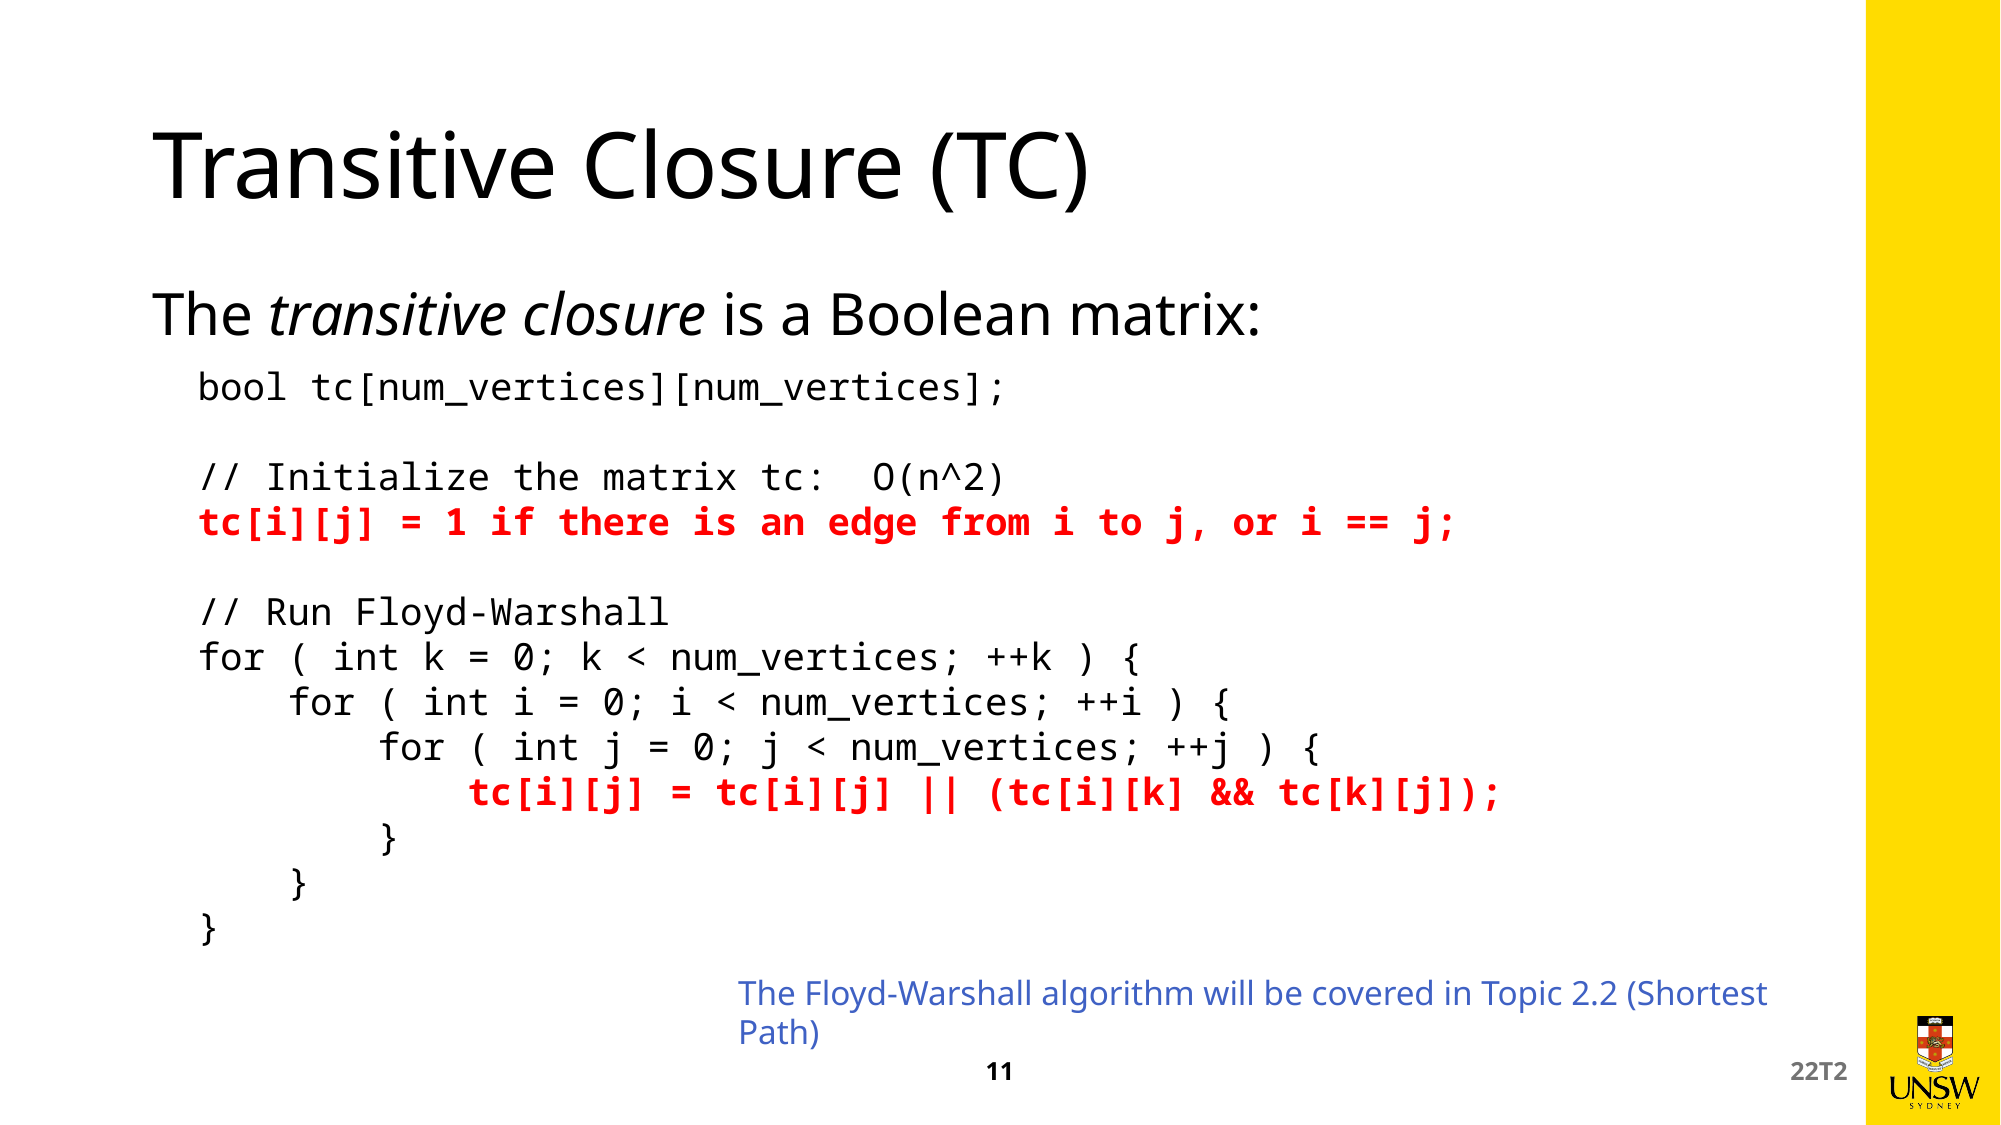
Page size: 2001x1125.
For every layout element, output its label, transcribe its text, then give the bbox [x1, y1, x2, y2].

footer 22T2 [1225, 1059, 1863, 1103]
title Transitive Closure (TC) [137, 59, 1863, 277]
picture [1890, 1016, 1980, 1109]
text_box The Floyd-Warshall algorithm will be covered in Topic 2.2 (Shortest Path) [723, 964, 1874, 1059]
list The transitive closure is a Boolean matrix: [137, 277, 1863, 992]
text_box bool tc[num_vertices][num_vertices]; // Initialize the matrix tc: O(n^2) tc[i][j] = 1 if there is an edge from i to j, or i == j; // Run Floyd-Warshall for ( int k = 0; k < num_vertices; ++k ) { for ( int i = 0; i < num_vertices; ++i ) { for ( int j = 0; j < num_vertices; ++j ) { tc[i][j] = tc[i][j] || (tc[i][k] && tc[k][j]); } } } [187, 360, 1515, 954]
slide_number 11 [774, 1059, 1225, 1103]
